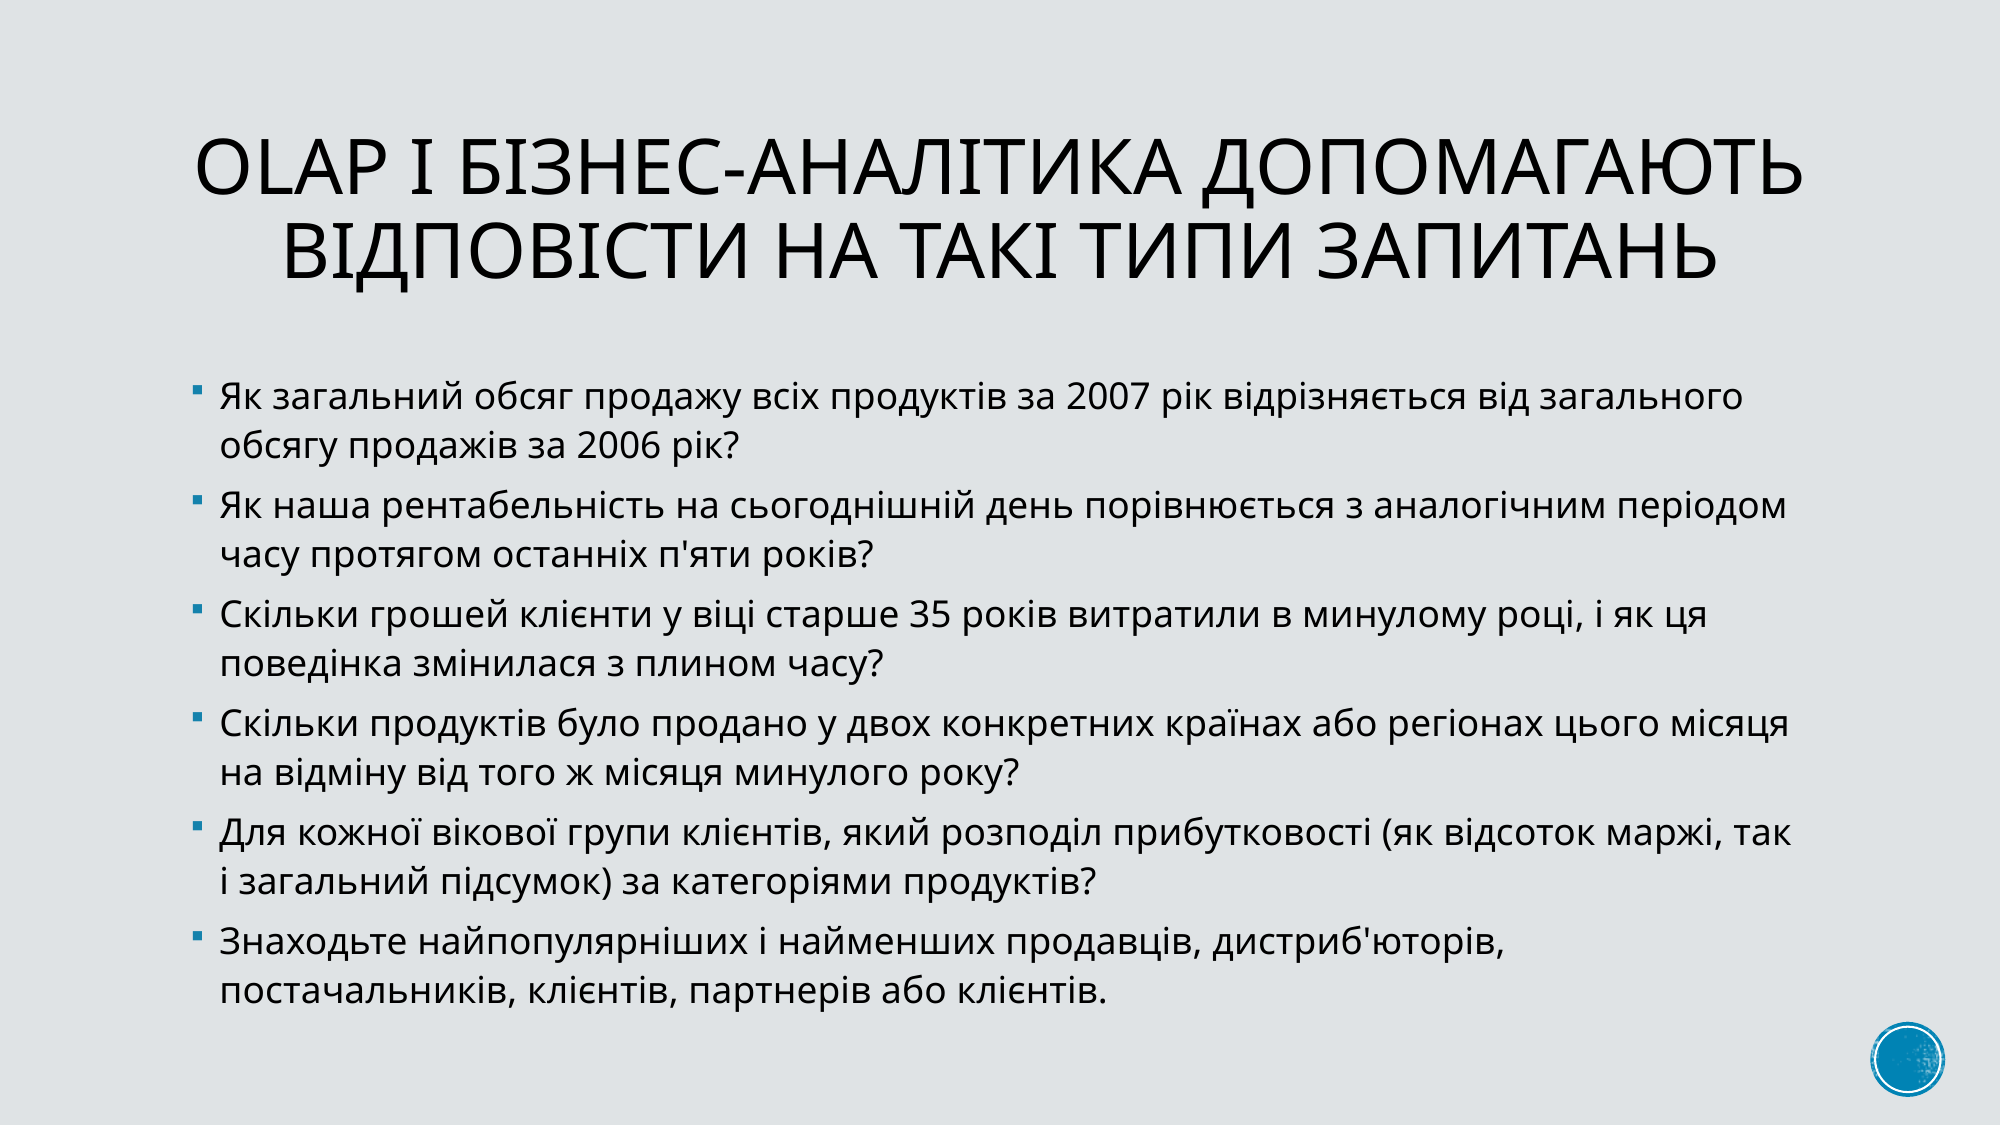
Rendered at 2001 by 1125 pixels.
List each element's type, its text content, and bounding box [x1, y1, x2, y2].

title OLAP і бізнес-аналітика допомагають відповісти на такі типи запитань [175, 79, 1826, 344]
list Як загальний обсяг продажу всіх продуктів за 2007 рік відрізняється від загального обсягу продажів за 2006 рік? Як наша рентабельність на сьогоднішній день порівнюється з аналогічним періодом часу протягом останніх п'яти років? Скільки грошей клієнти у віці старше 35 років витратили в минулому році, і як ця поведінка змінилася з плином часу? Скільки продуктів було продано у двох конкретних країнах або регіонах цього місяця на відміну від того ж місяця минулого року? Для кожної вікової групи клієнтів, який розподіл прибутковості (як відсоток маржі, так і загальний підсумок) за категоріями продуктів? Знаходьте найпопулярніших і найменших продавців, дистриб'юторів, постачальників, клієнтів, партнерів або клієнтів. [175, 360, 1826, 1025]
